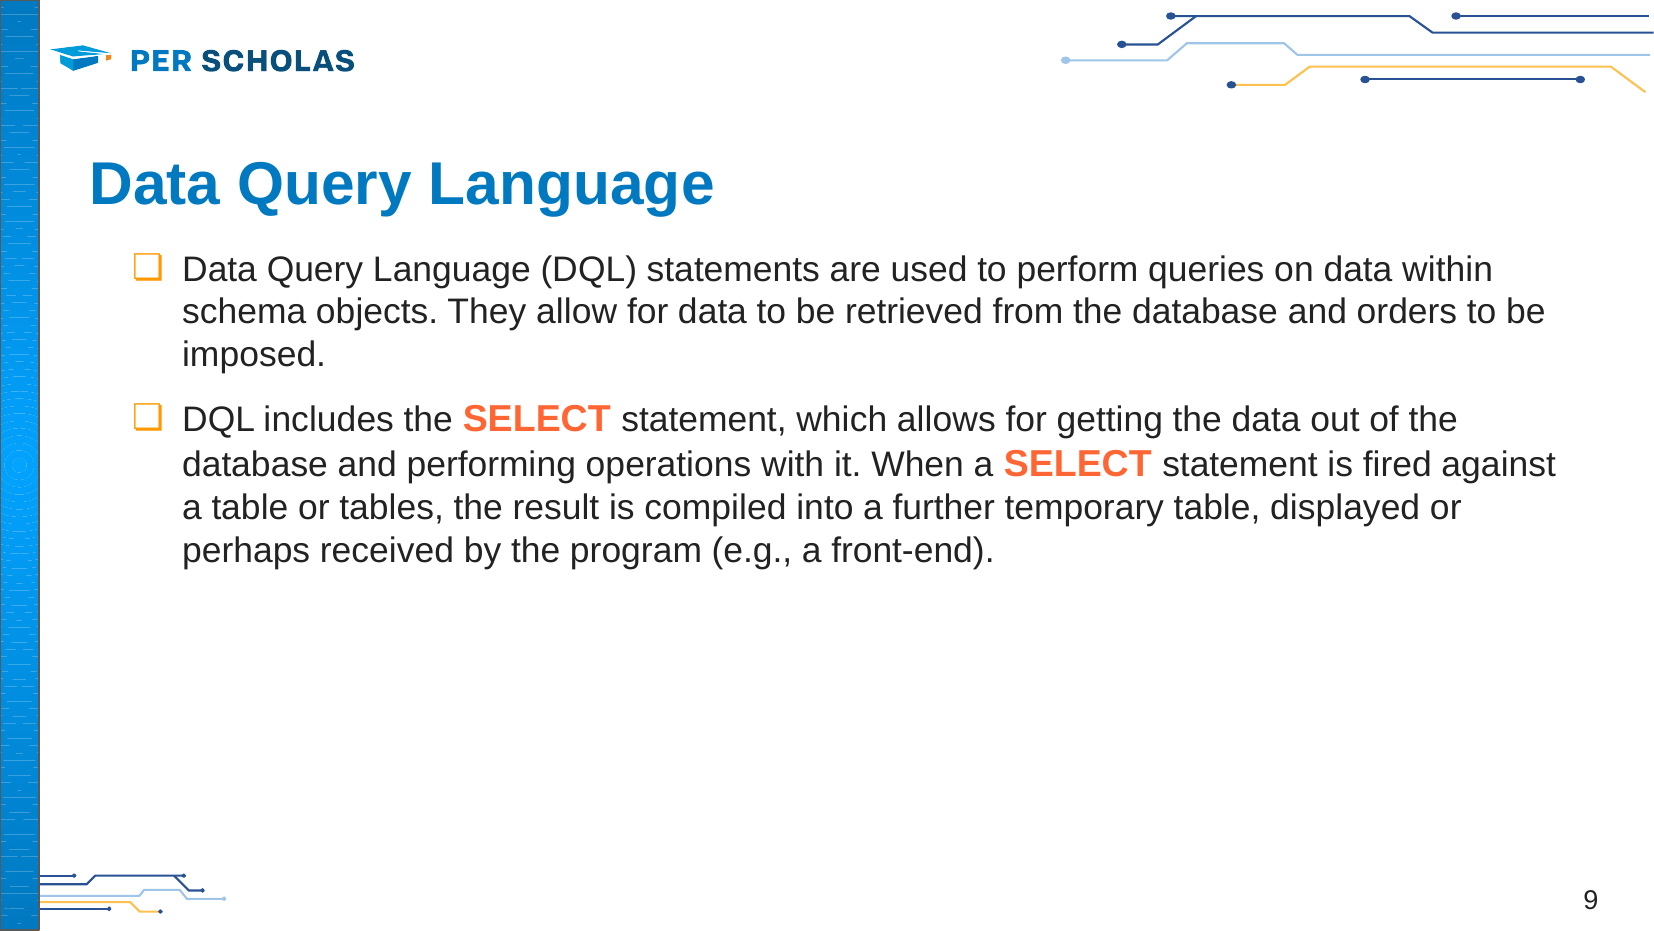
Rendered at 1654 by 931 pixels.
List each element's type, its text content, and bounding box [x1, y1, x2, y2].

slide_number 9 [1538, 847, 1644, 921]
list Data Query Language (DQL) statements are used to perform queries on data within schema objects. They allow for data to be retrieved from the database and orders to be imposed. DQL includes the SELECT statement, which allows for getting the data out of the database and performing operations with it. When a SELECT statement is fired against a table or tables, the result is compiled into a further temporary table, displayed or perhaps received by the program (e.g., a front-end). [94, 233, 1576, 848]
title Data Query Language [77, 132, 1545, 228]
picture [40, 19, 374, 91]
